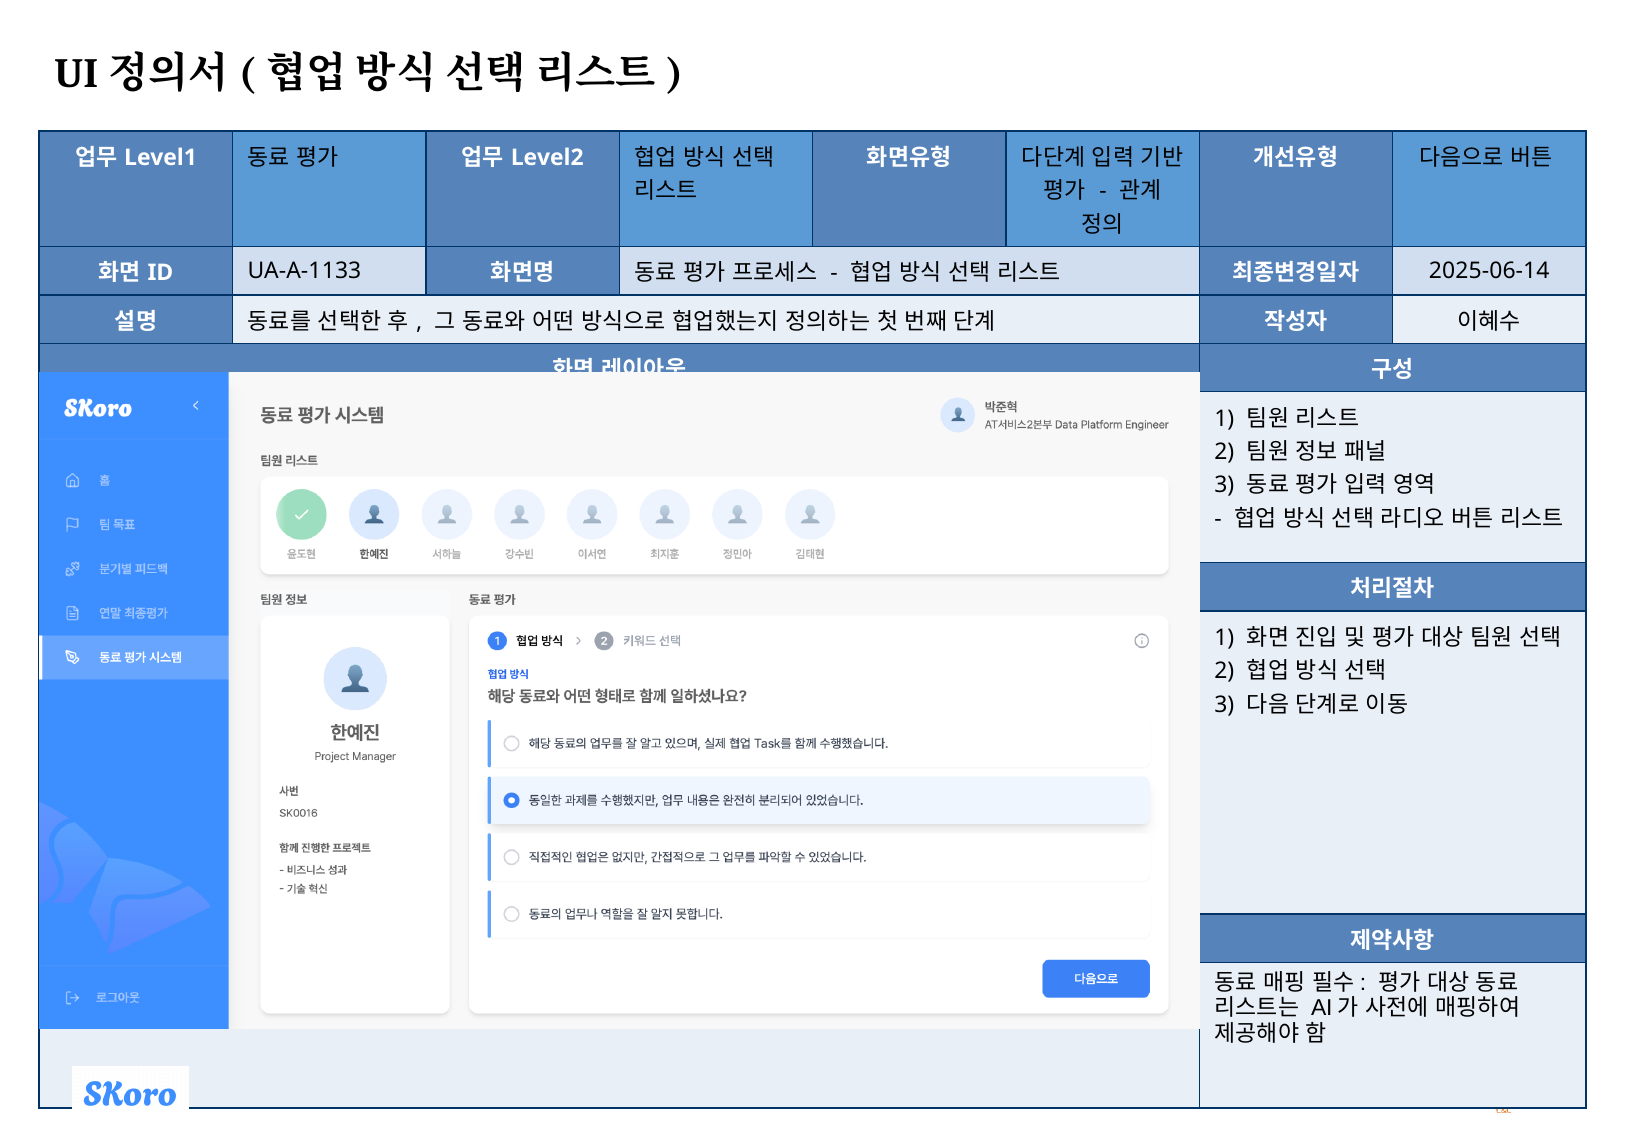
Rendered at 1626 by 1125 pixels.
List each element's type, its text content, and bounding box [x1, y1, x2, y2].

picture [71, 1065, 189, 1115]
table_cell 2025-06-14 [1393, 247, 1585, 294]
table_cell 작성자 [1200, 296, 1392, 343]
picture [1458, 1109, 1550, 1113]
table_header 화면유형 [813, 132, 1005, 246]
table_cell 최종변경일자 [1200, 247, 1392, 294]
table_cell 1) 화면 진입 및 평가 대상 팀원 선택 2) 협업 방식 선택 3) 다음 단계로 이동 [1204, 612, 1585, 913]
table_cell 동료 매핑 필수: 평가 대상 동료 리스트는 AI가 사전에 매핑하여 제공해야 함 [1200, 963, 1585, 1107]
table_header 다음으로 버튼 [1393, 132, 1585, 246]
table_header 업무Level2 [427, 132, 619, 246]
table_cell 이혜수 [1393, 296, 1585, 343]
title UI정의서(협업 방식 선택 리스트) [39, 35, 1587, 113]
table_cell 처리절차 [1204, 563, 1585, 610]
table_cell 동료 평가 프로세스 - 협업 방식 선택 리스트 [620, 247, 1199, 294]
table_header 다단계 입력 기반 평가 - 관계 정의 [1007, 132, 1199, 246]
table_header 협업 방식 선택 리스트 [620, 132, 812, 246]
table_header 업무Level1 [40, 132, 232, 246]
table_cell 구성 [1200, 344, 1585, 391]
table_cell 화면ID [40, 247, 232, 294]
table_cell UA-A-1133 [233, 247, 425, 294]
table_cell 제약사항 [1204, 915, 1585, 962]
table_header 개선유형 [1200, 132, 1392, 246]
table_cell 화면 레이아웃 [40, 344, 1199, 371]
table_cell 동료를 선택한 후, 그 동료와 어떤 방식으로 협업했는지 정의하는 첫 번째 단계 [233, 296, 1199, 343]
table_cell 화면명 [427, 247, 619, 294]
picture [39, 372, 1200, 1030]
table_cell 1) 팀원 리스트 2) 팀원 정보 패널 3) 동료 평가 입력 영역 - 협업 방식 선택 라디오 버튼 리스트 [1204, 392, 1585, 562]
table_header 동료 평가 [233, 132, 425, 246]
table_cell [40, 1035, 1199, 1107]
table_cell 설명 [40, 296, 232, 343]
